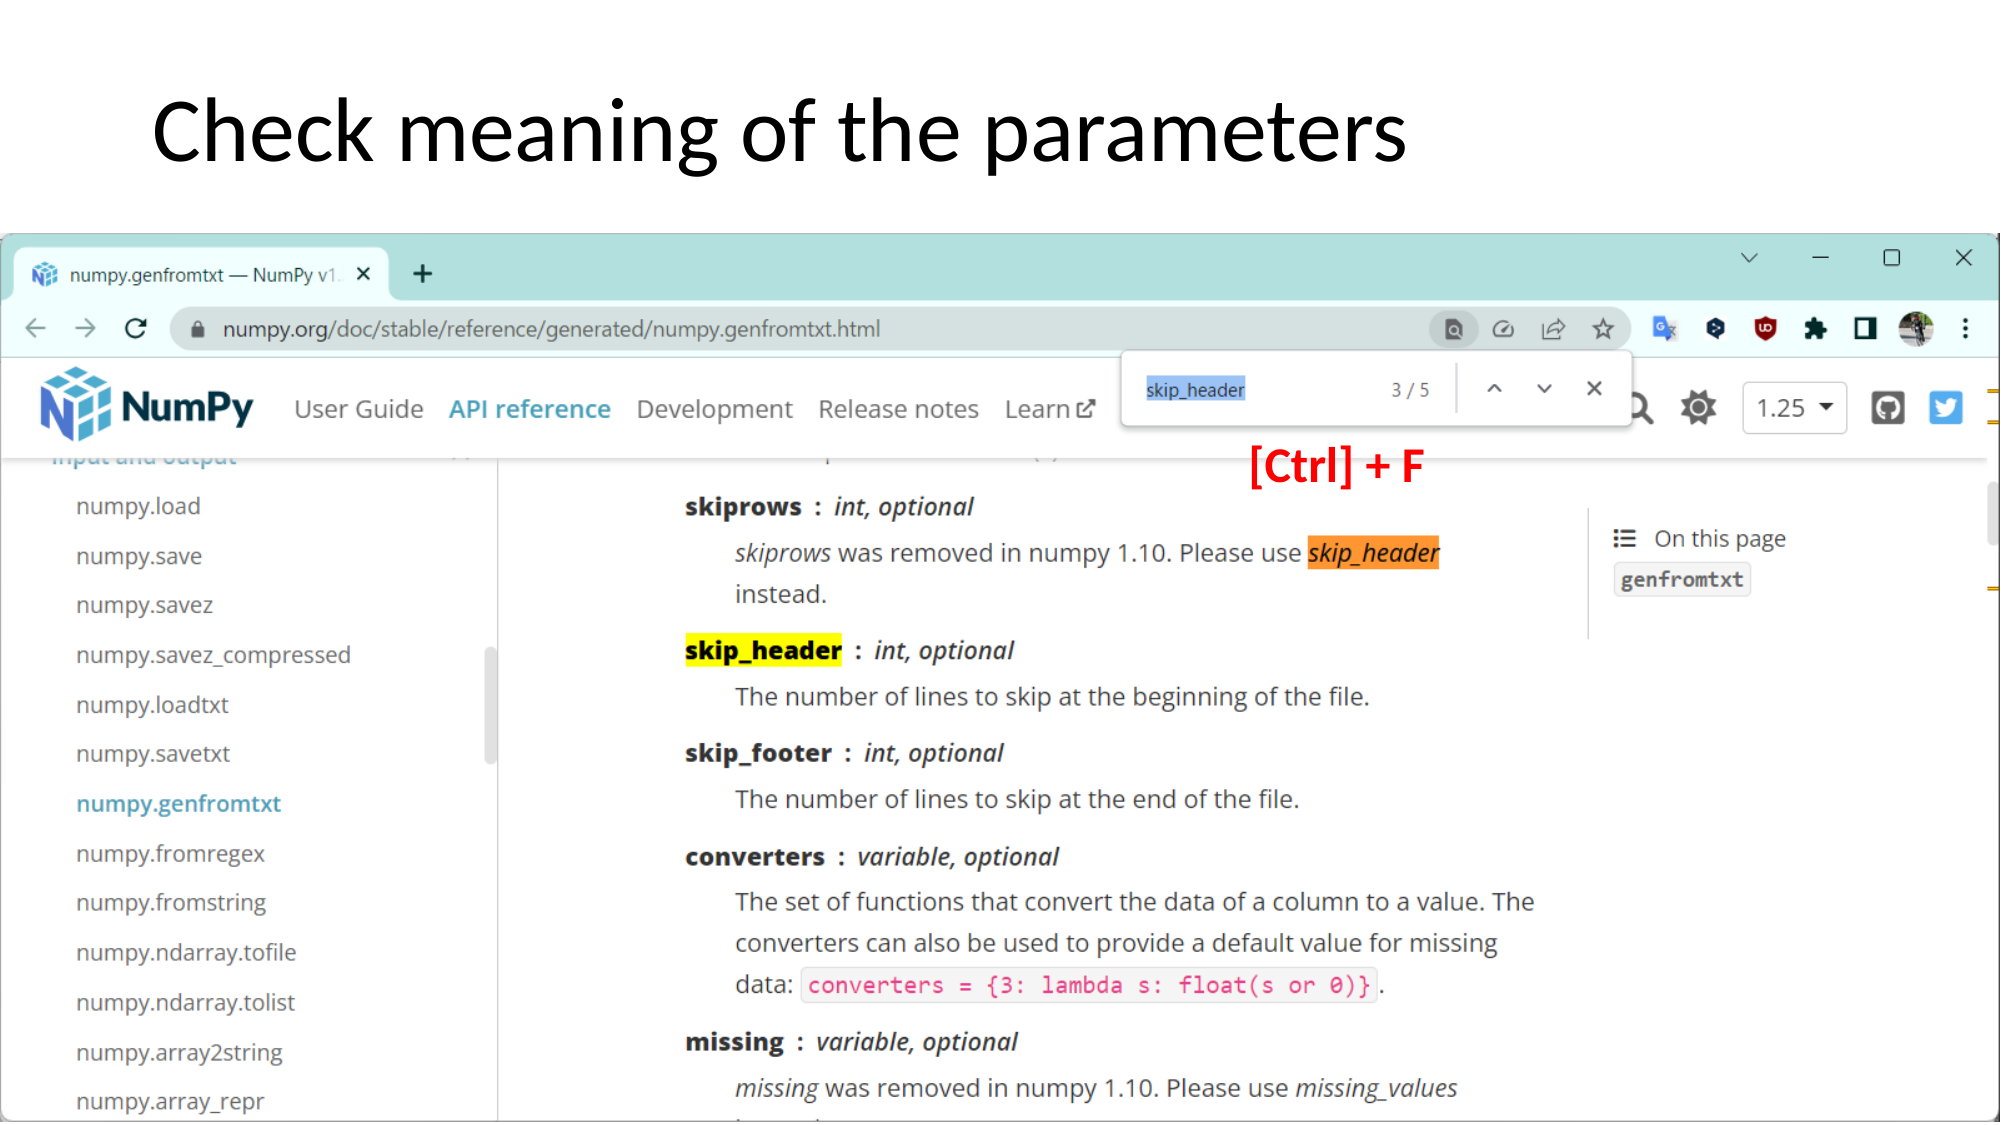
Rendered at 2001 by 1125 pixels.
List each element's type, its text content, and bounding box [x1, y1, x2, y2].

title Check meaning of the parameters [137, 59, 1863, 205]
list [0, 233, 2000, 1123]
